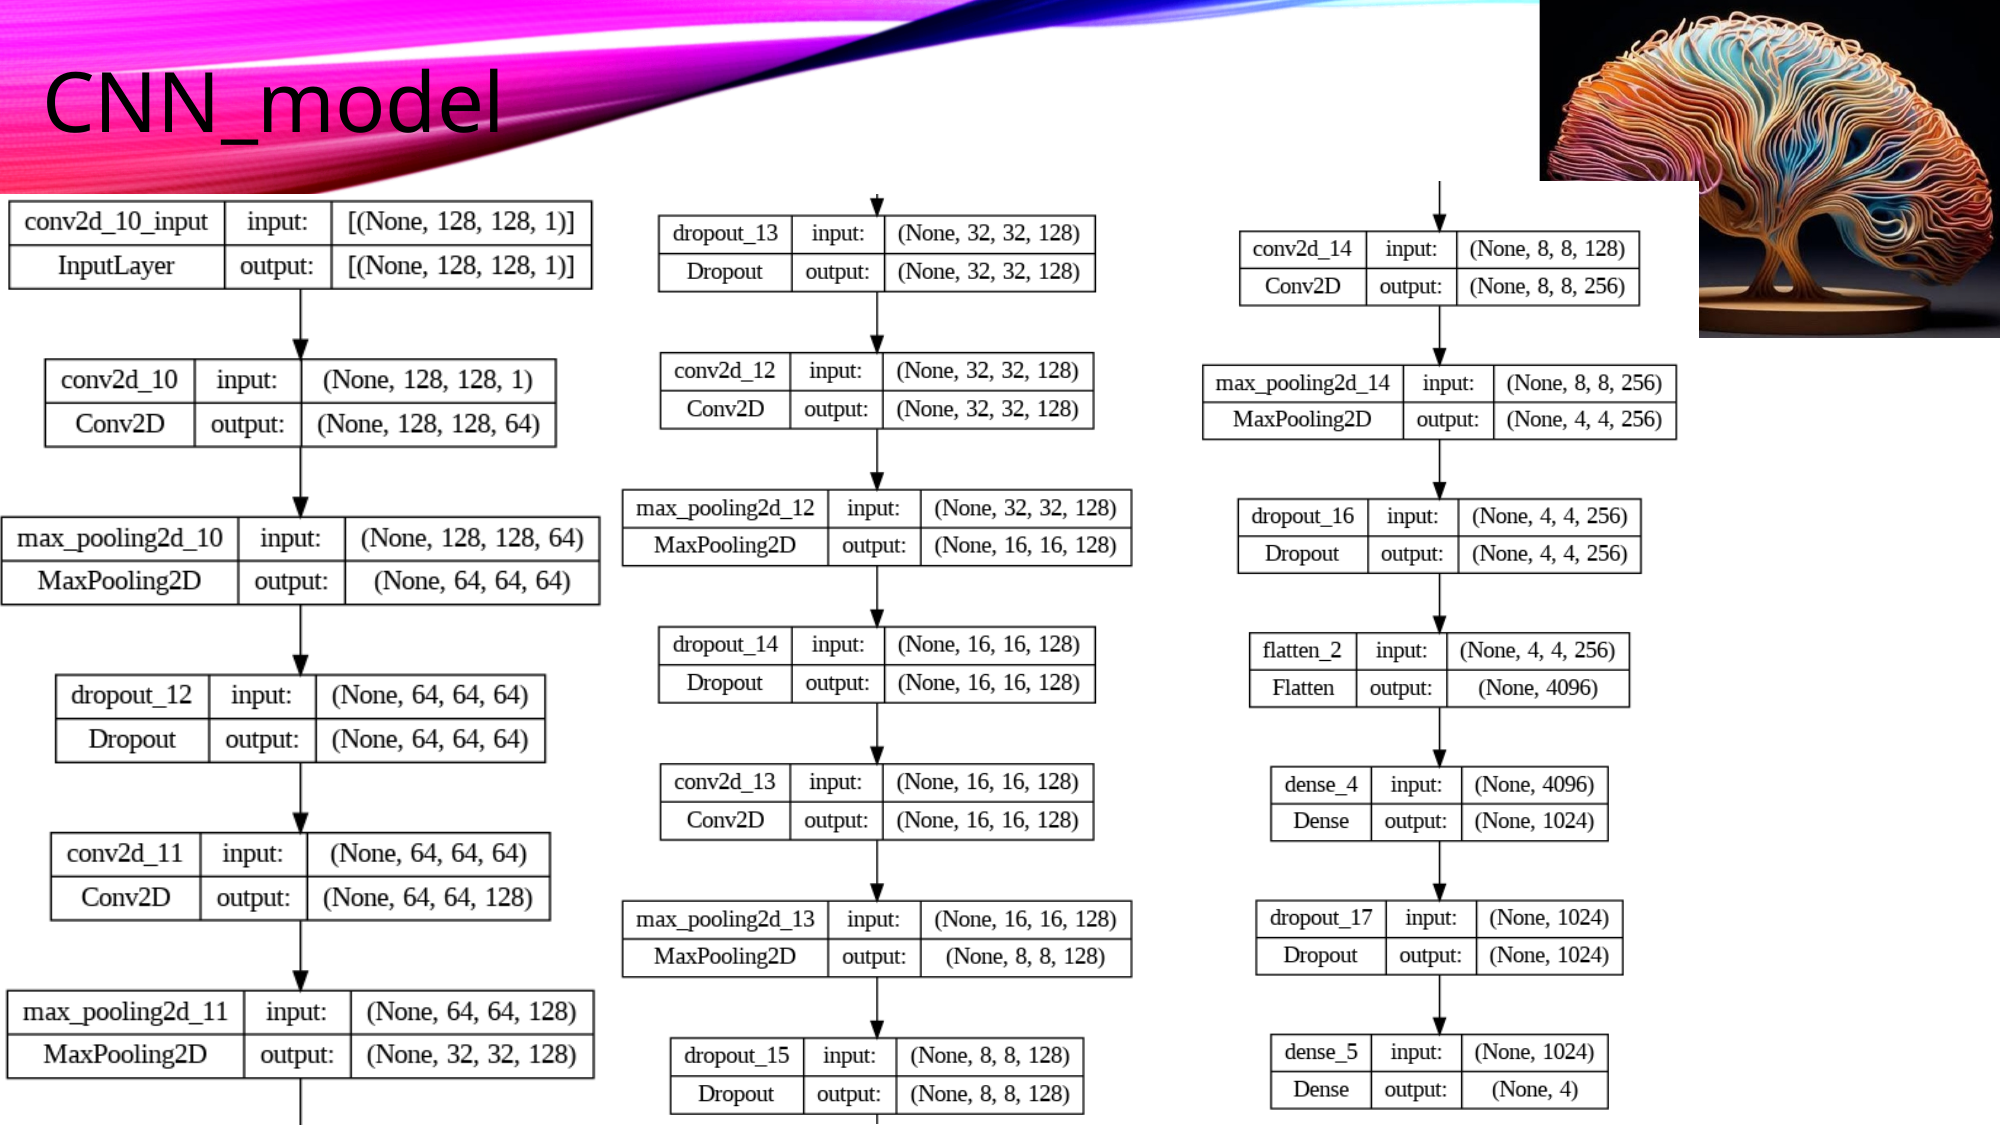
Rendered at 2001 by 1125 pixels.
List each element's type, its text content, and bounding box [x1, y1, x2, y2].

picture [0, 0, 2000, 1125]
title CNN_model [27, 0, 1440, 213]
